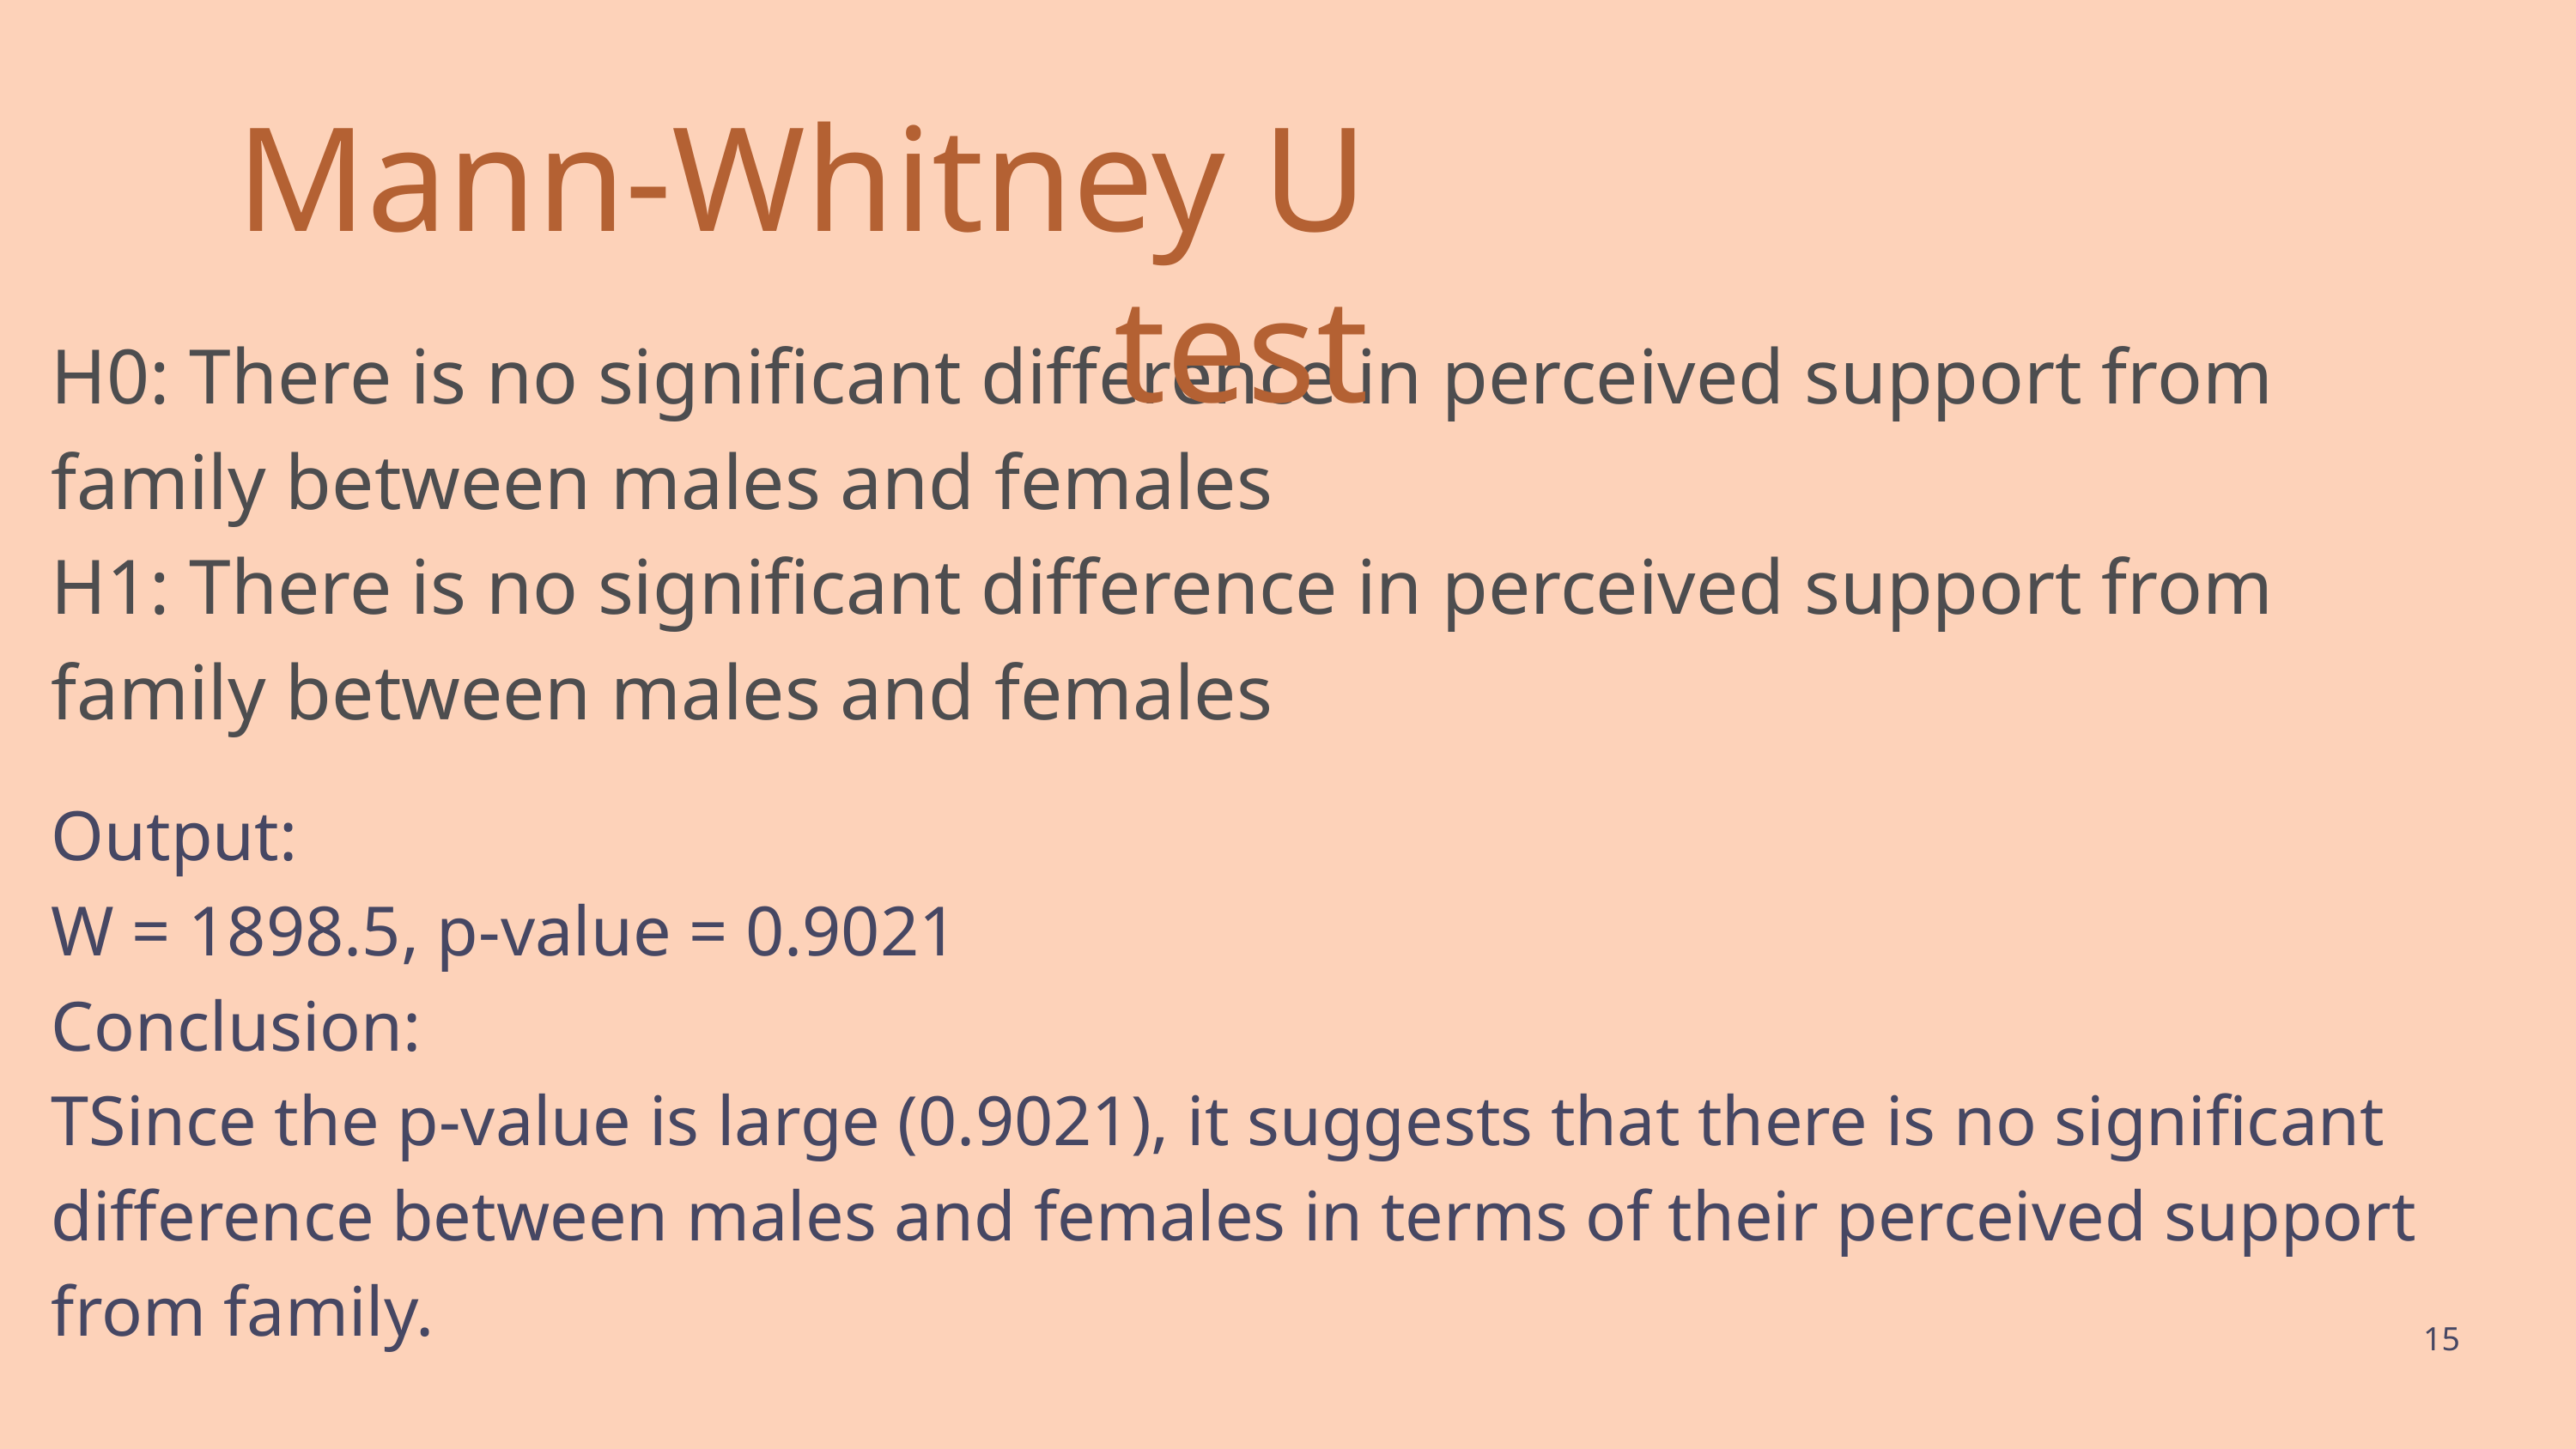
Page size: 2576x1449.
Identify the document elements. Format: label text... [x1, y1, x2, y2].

text_box 15 [2423, 1240, 2461, 1358]
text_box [51, 323, 2489, 791]
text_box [192, 88, 1369, 385]
text_box Output: W = 1898.5, p-value = 0.9021 Conclusion: TSince the p-value is large (0.9021), it suggests that there is no significant difference between males and females in terms of their perceived support from family. [51, 779, 2576, 1350]
